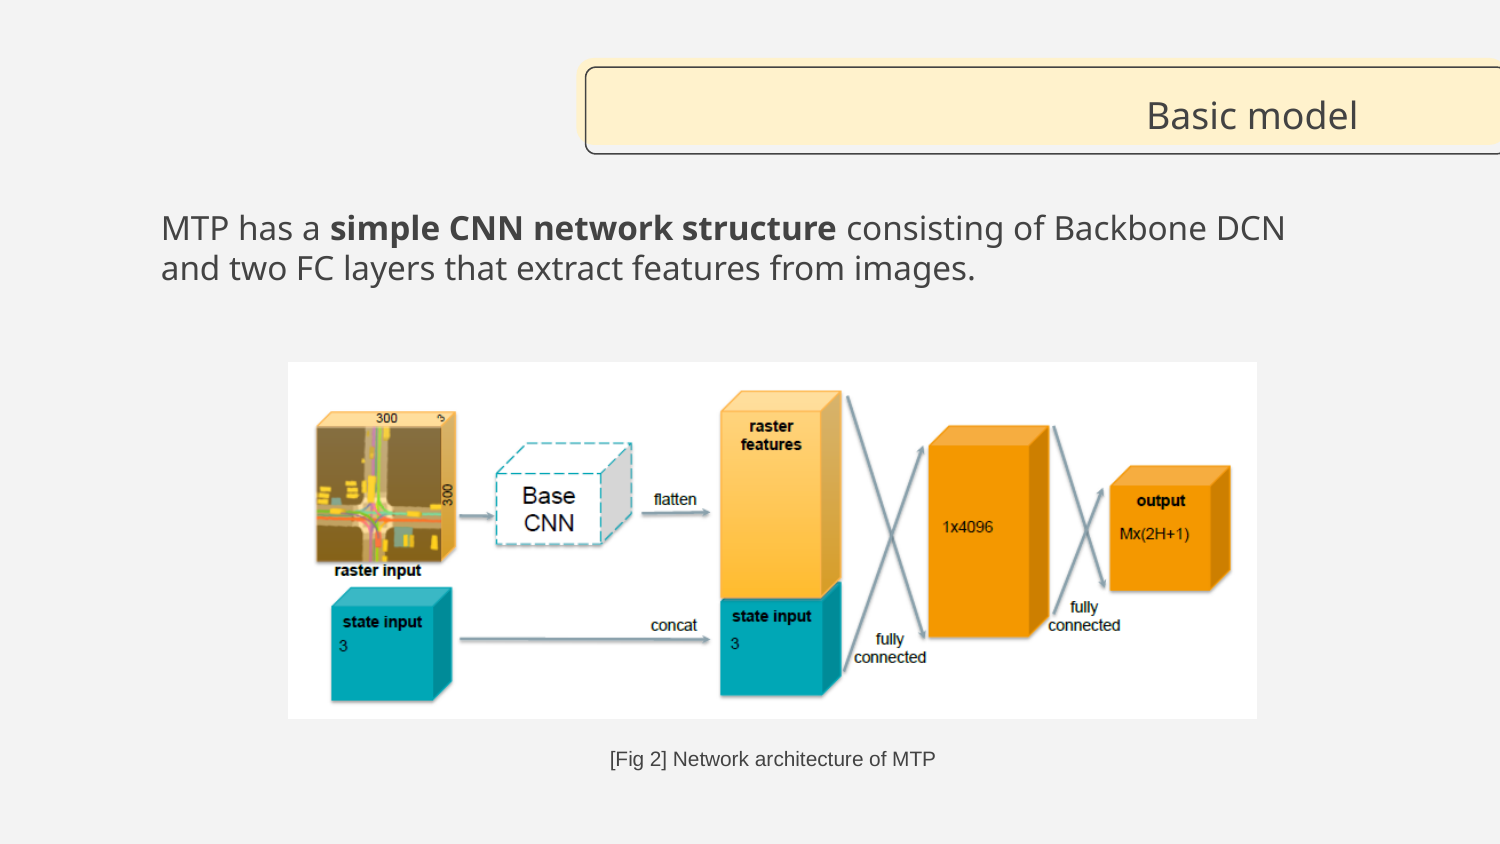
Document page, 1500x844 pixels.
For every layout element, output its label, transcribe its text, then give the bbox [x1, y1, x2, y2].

text_box [Fig 2] Network architecture of MTP [462, 732, 1084, 785]
picture [288, 362, 1258, 720]
subtitle MTP has a simple CNN network structure consisting of Backbone DCN and two FC layers that extract features from images. [145, 168, 1362, 783]
title Basic model [849, 75, 1374, 154]
